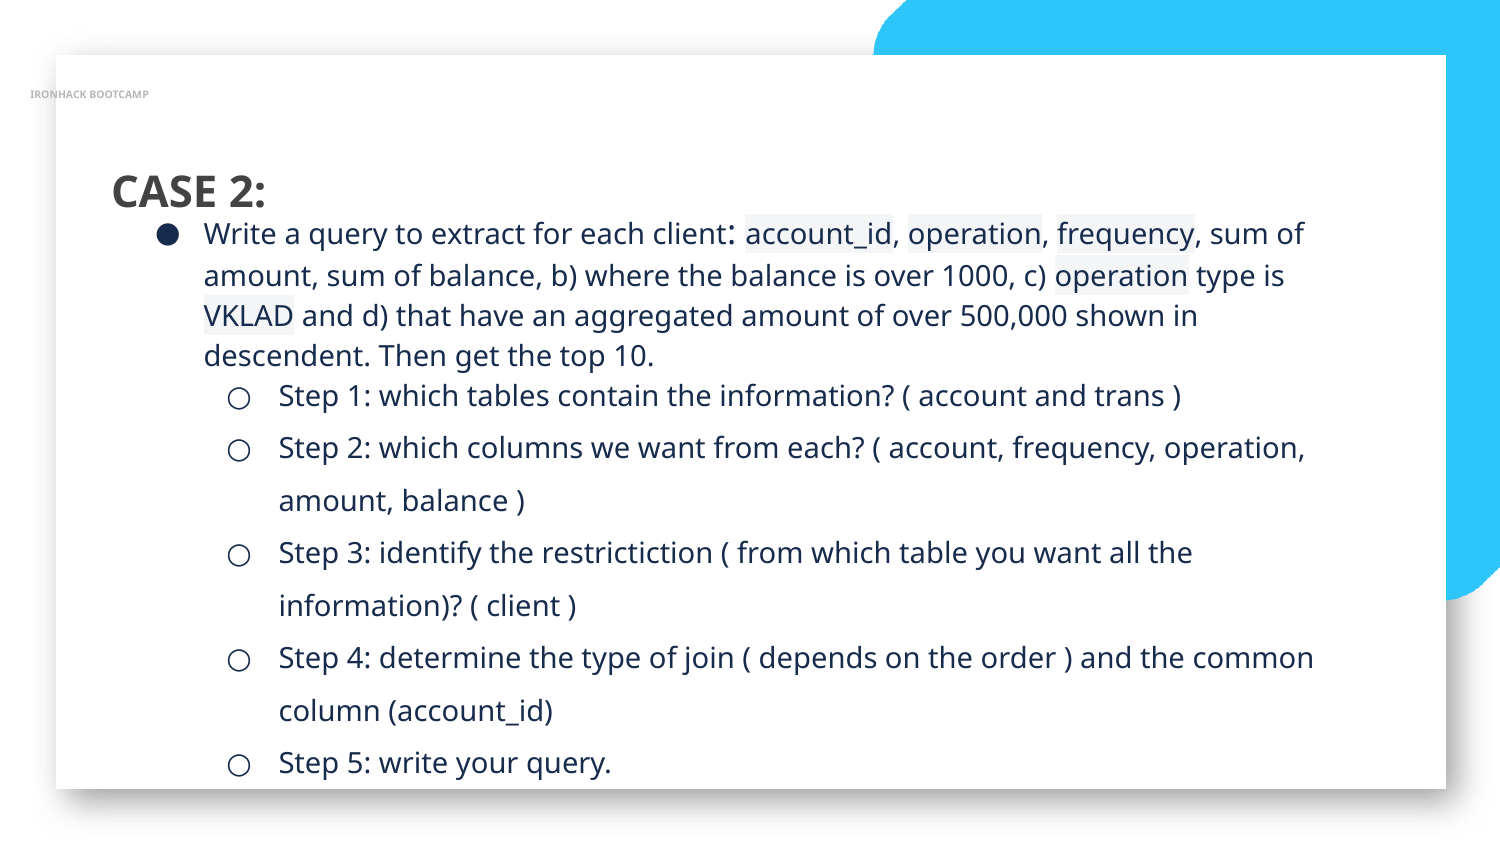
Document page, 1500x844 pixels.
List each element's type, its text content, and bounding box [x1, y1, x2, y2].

text_box CASE 2: [96, 149, 1417, 266]
text_box Write a query to extract for each client: account_id, operation, frequency, sum of amount, sum of balance, b) where the balance is over 1000, c) operation type is VKLAD and d) that have an aggregated amount of over 500,000 shown in descendent. Then get the top 10. Step 1: which tables contain the information? ( account and trans ) Step 2: which columns we want from each? ( account, frequency, operation, amount, balance ) Step 3: identify the restrictiction ( from which table you want all the information)? ( client ) Step 4: determine the type of join ( depends on the order ) and the common column (account_id) Step 5: write your query. [113, 189, 1387, 673]
picture [0, 0, 1500, 844]
text_box IRONHACK BOOTCAMP [15, 71, 354, 108]
